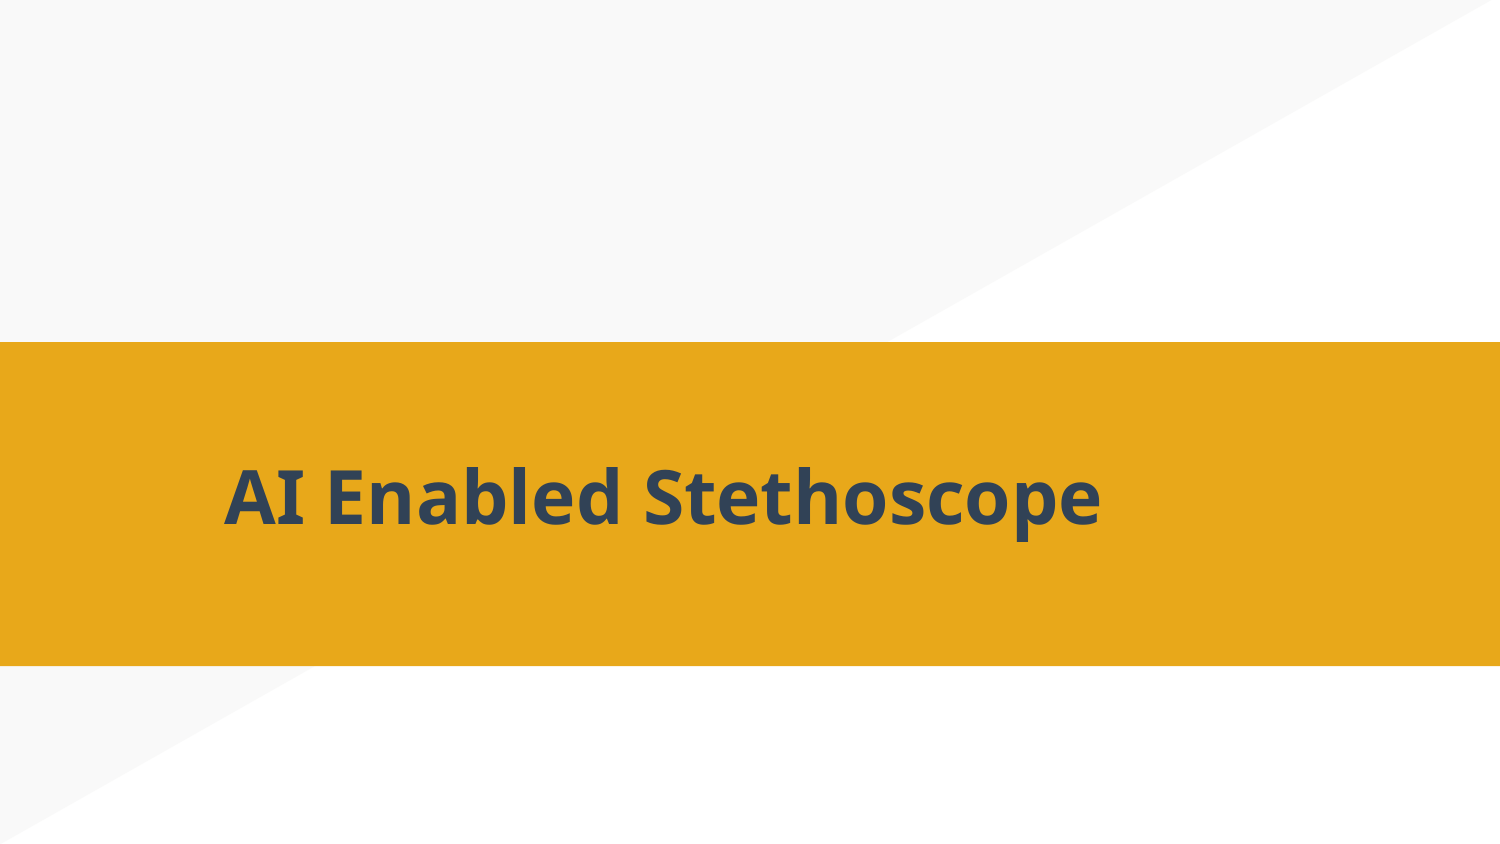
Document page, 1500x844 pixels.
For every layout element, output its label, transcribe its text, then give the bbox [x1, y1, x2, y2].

title AI Enabled Stethoscope [209, 434, 1500, 555]
